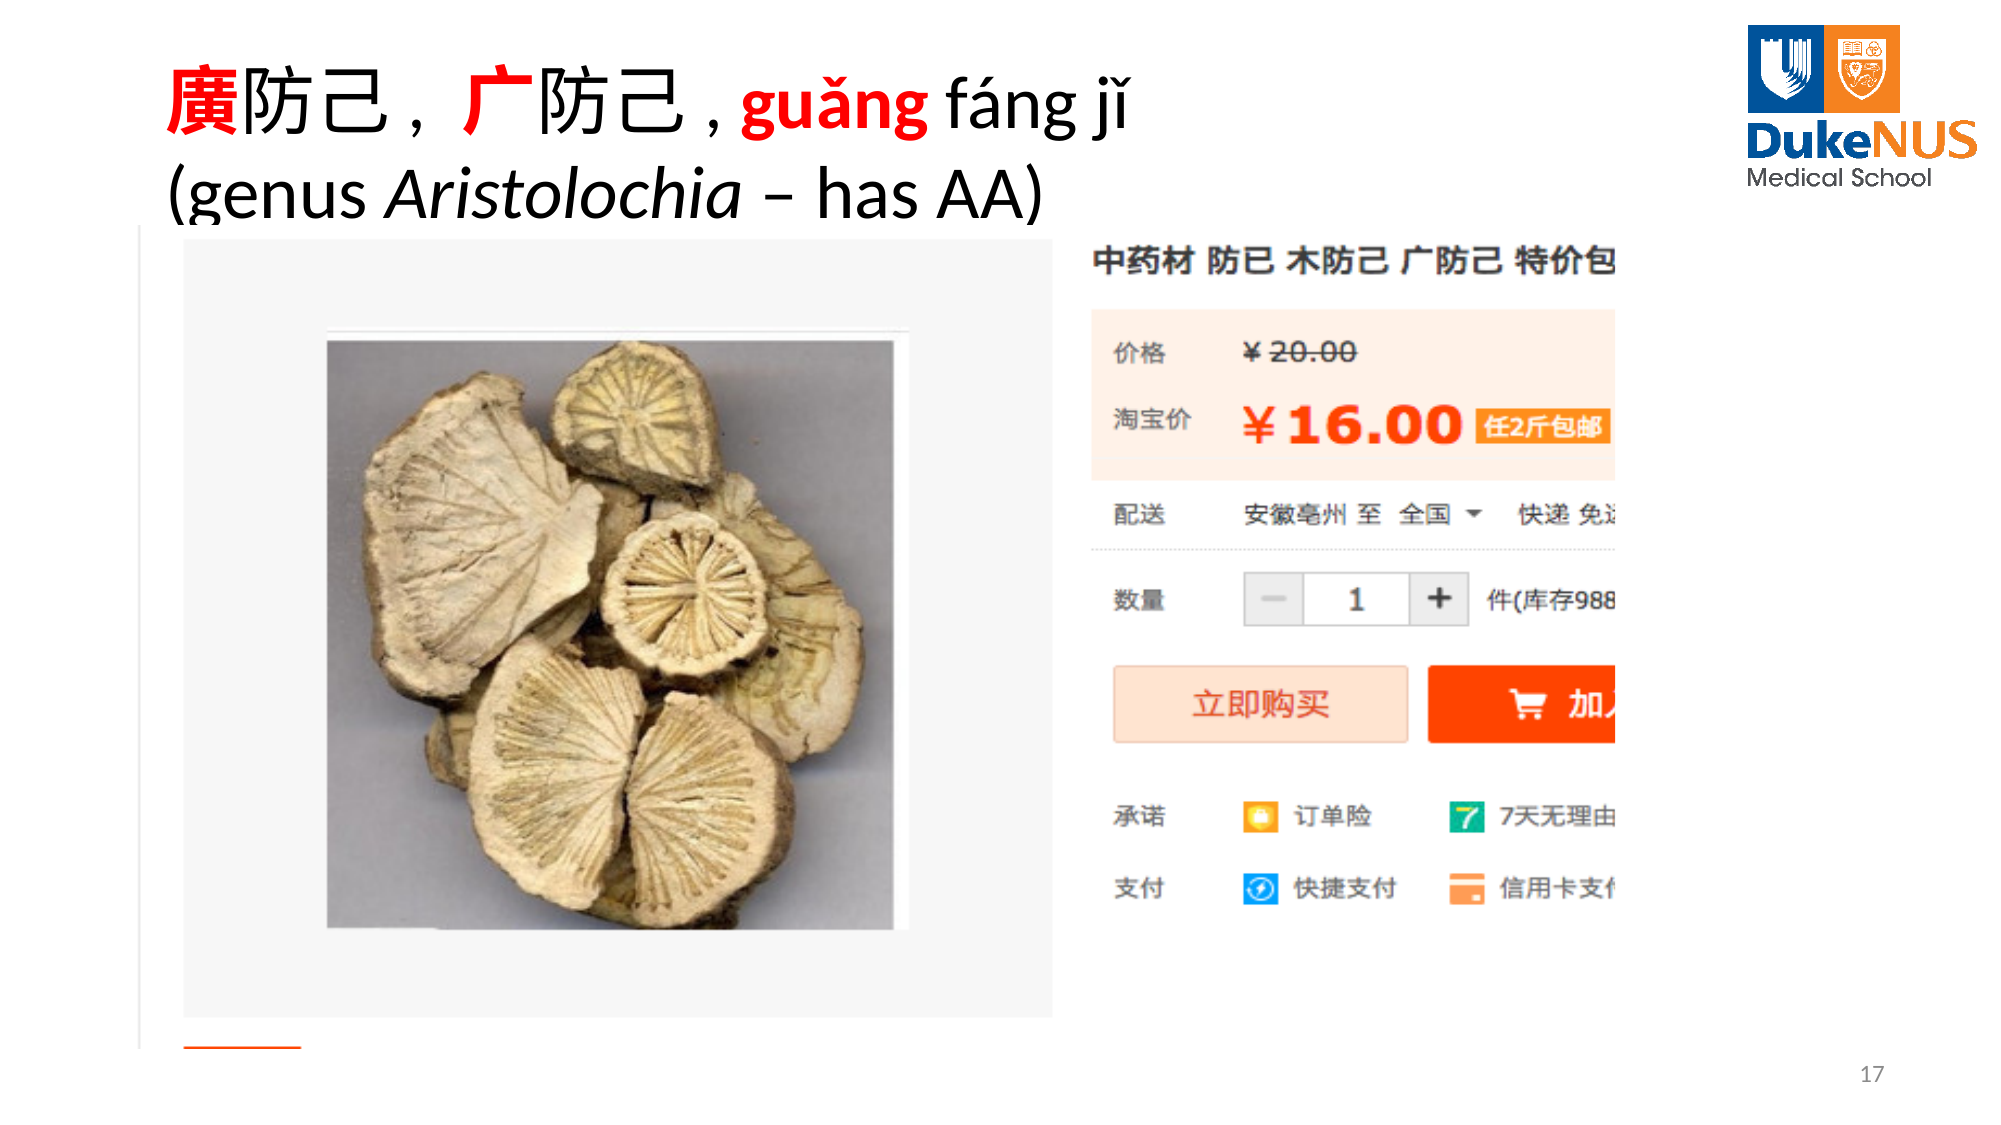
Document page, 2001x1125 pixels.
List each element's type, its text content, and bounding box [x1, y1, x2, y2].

picture [112, 224, 1616, 1059]
picture [1737, 12, 1978, 189]
slide_number 17 [1433, 1042, 1900, 1103]
title 廣防己, 广防己, guǎng fáng jǐ (genus Aristolochia – has AA) [150, 24, 1588, 223]
